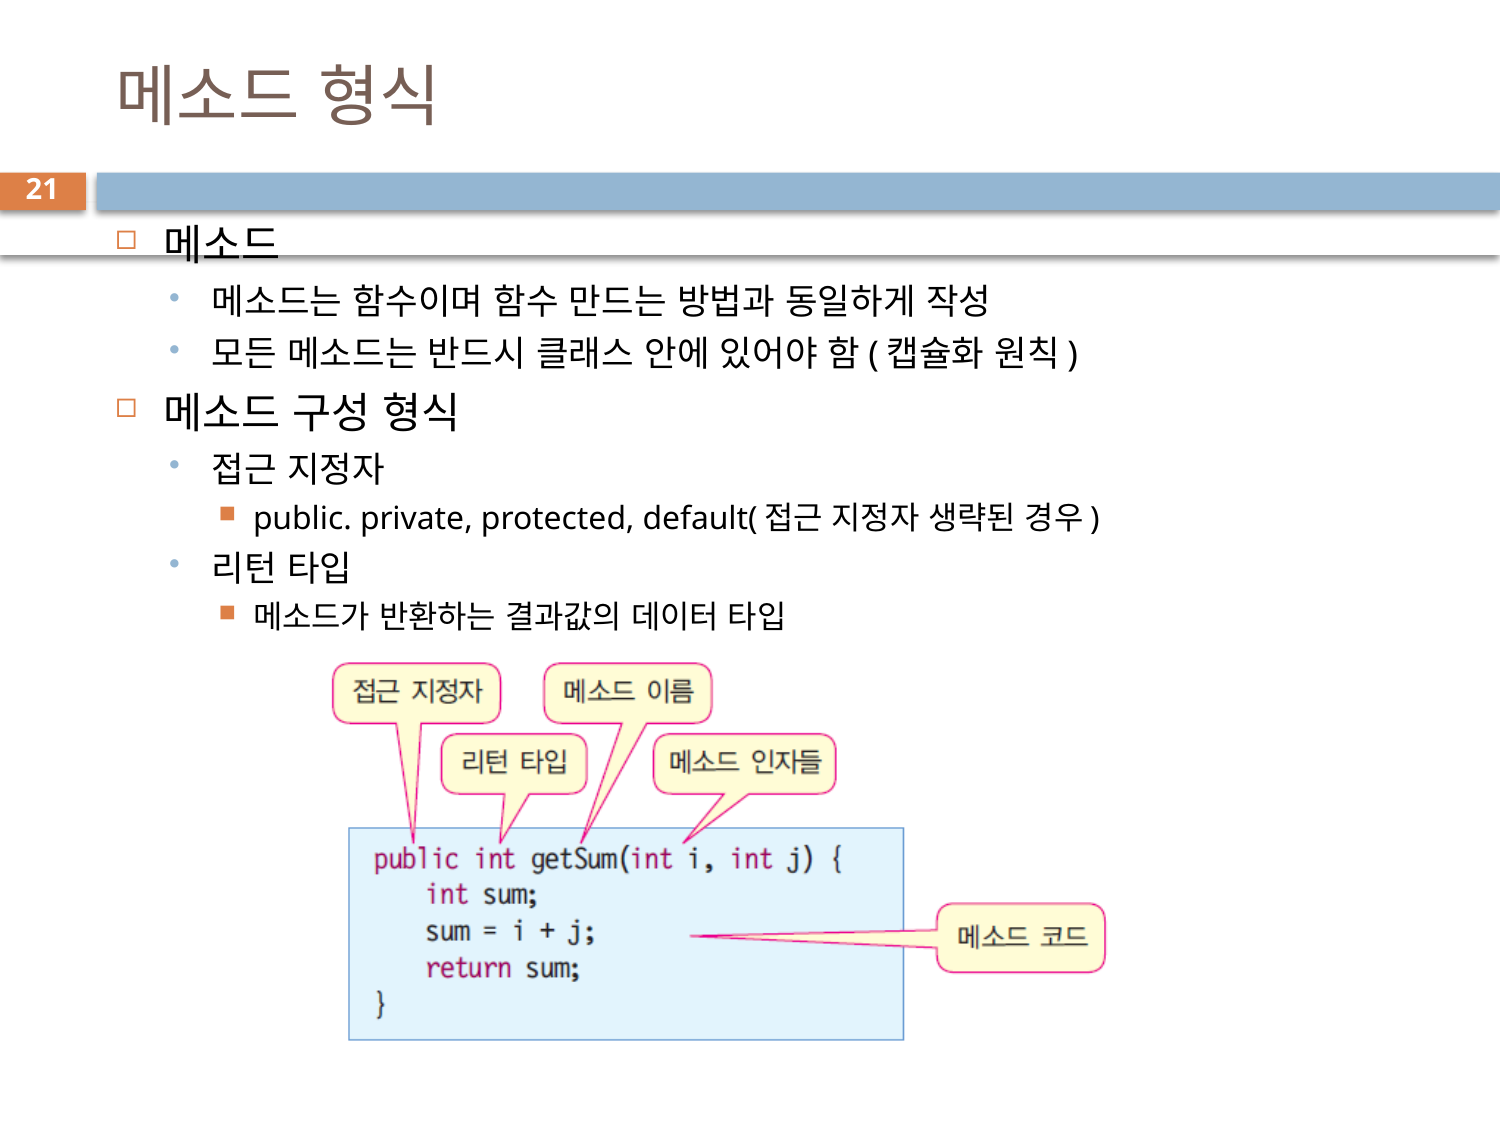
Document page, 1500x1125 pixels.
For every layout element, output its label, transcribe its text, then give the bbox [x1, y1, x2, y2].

list 메소드 메소드는 함수이며 함수 만드는 방법과 동일하게 작성 모든 메소드는 반드시 클래스 안에 있어야 함(캡슐화 원칙) 메소드 구성 형식 접근 지정자 public. private, protected, default(접근 지정자 생략된 경우) 리턴 타입 메소드가 반환하는 결과값의 데이터 타입 [100, 210, 1454, 646]
slide_number 21 [0, 170, 87, 211]
title 메소드 형식 [100, 37, 1438, 149]
picture [321, 644, 1129, 1061]
